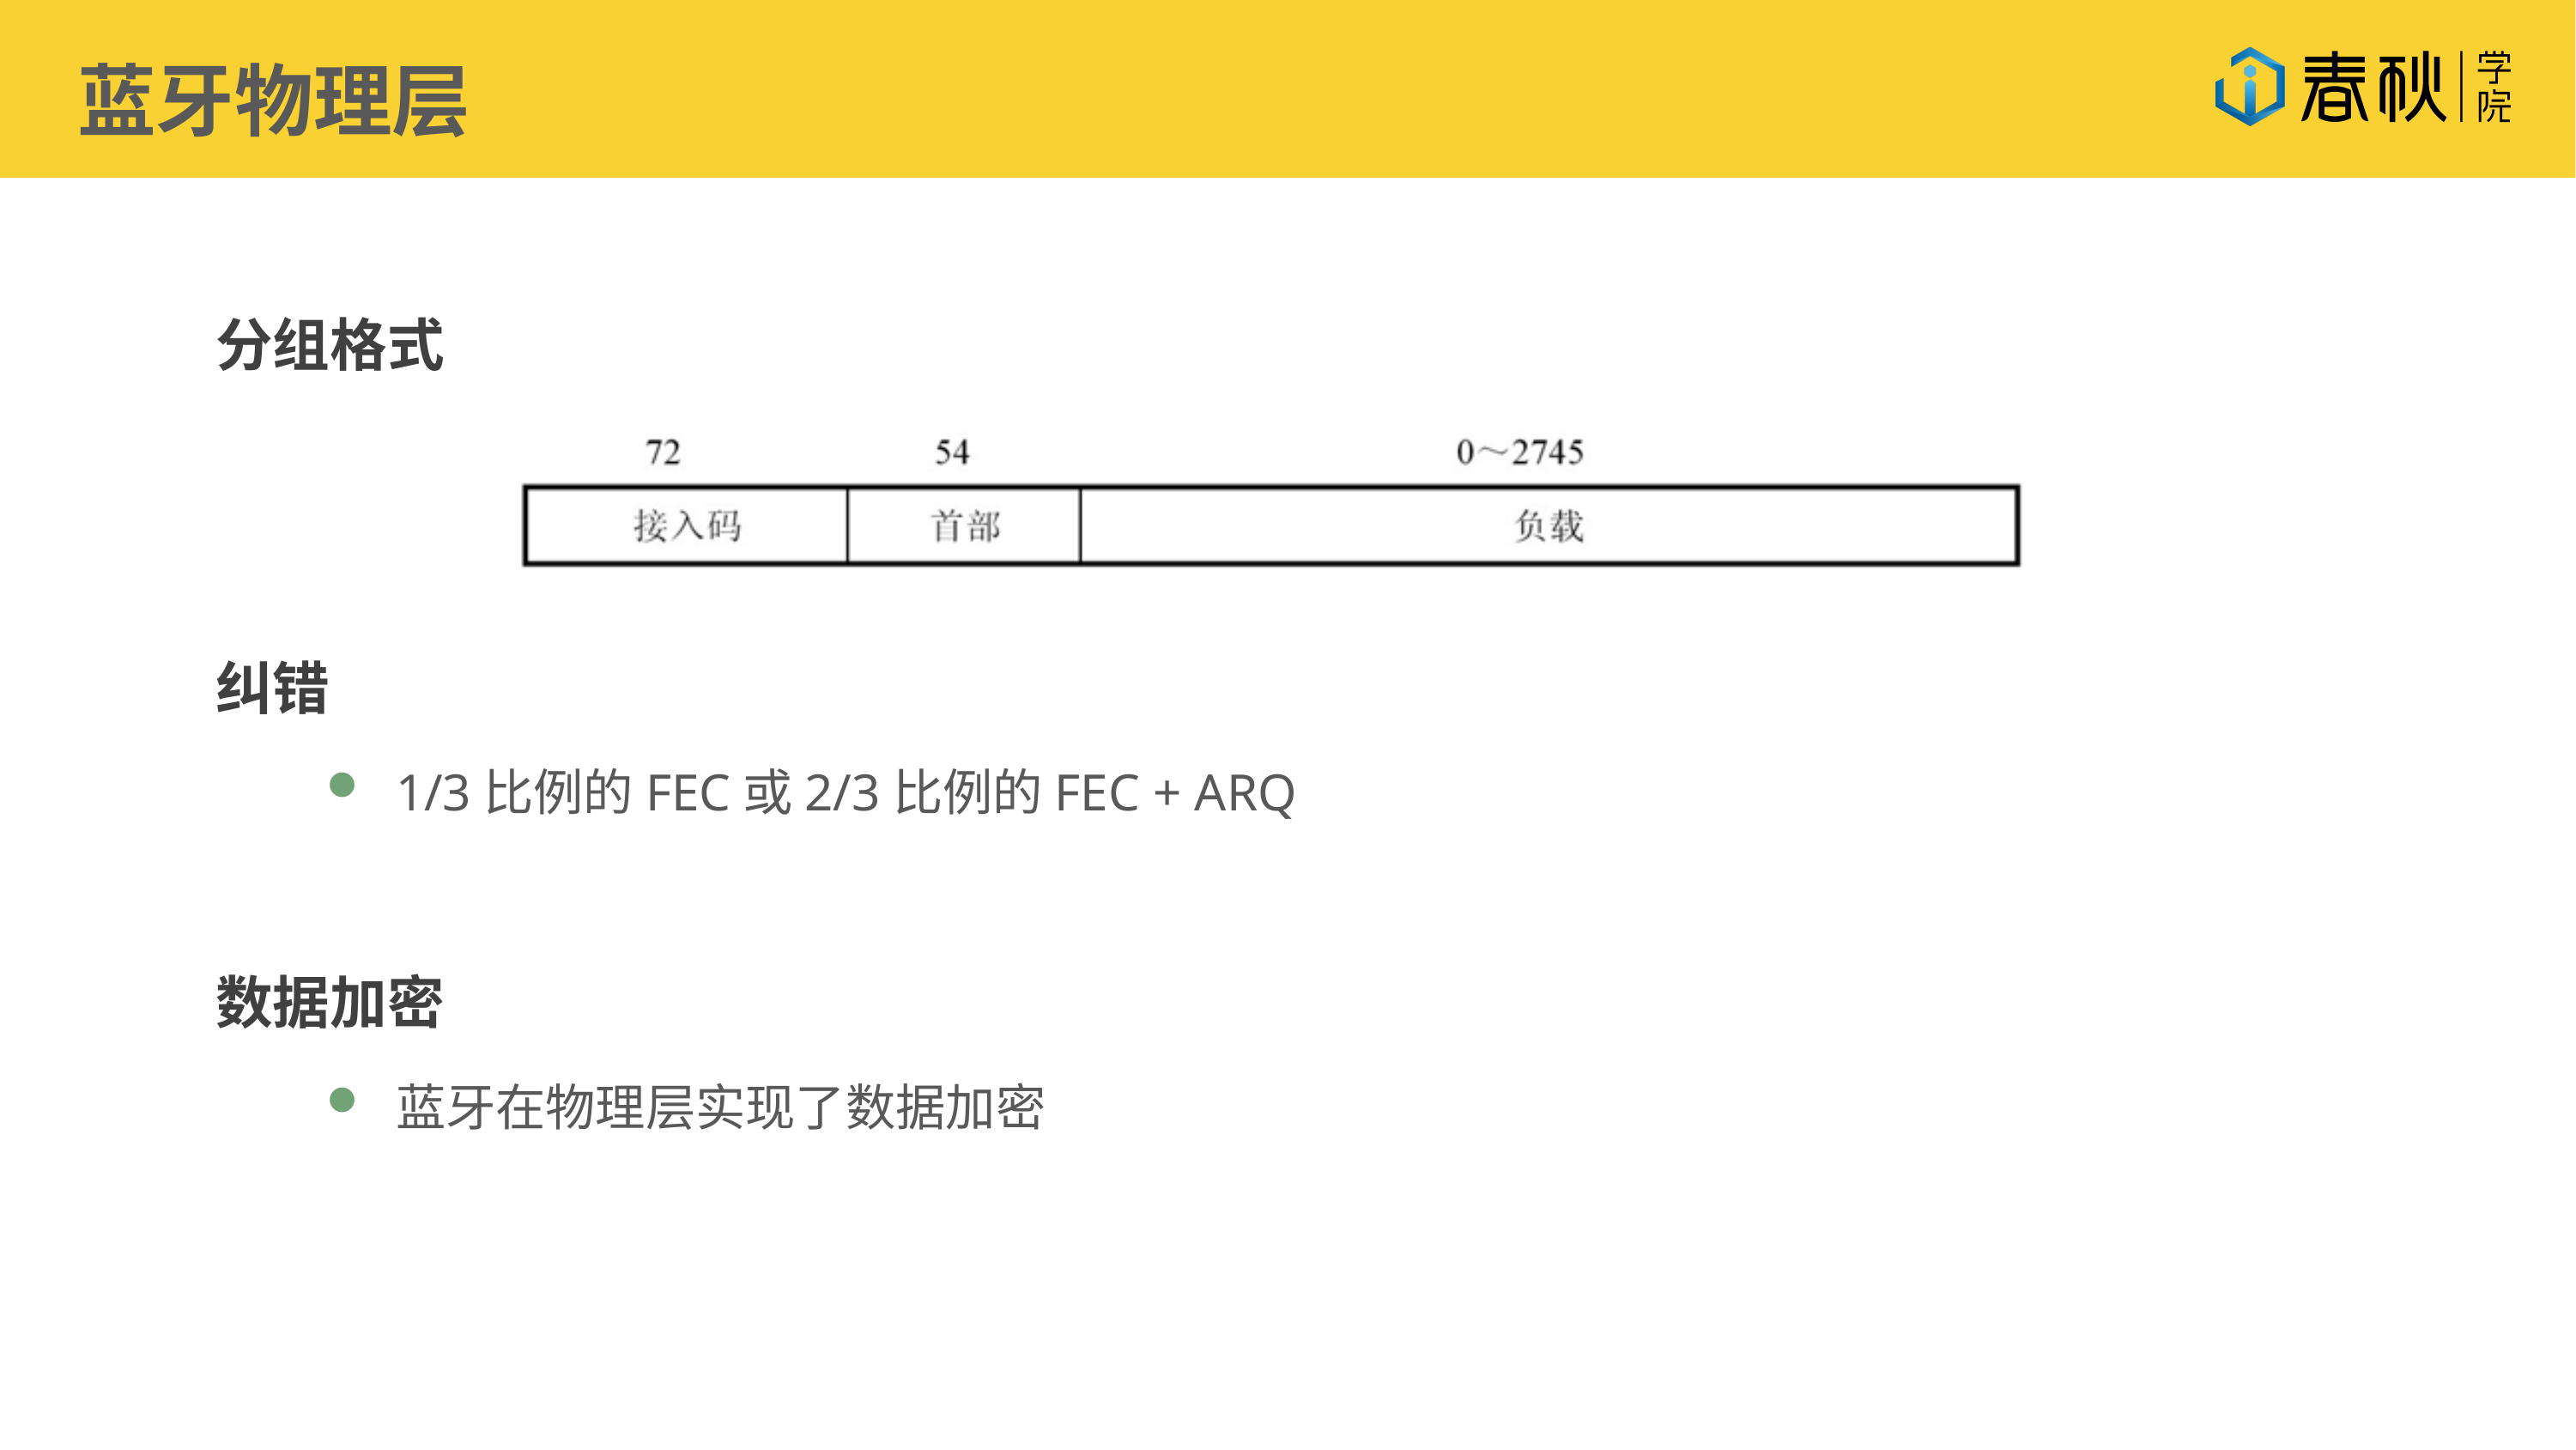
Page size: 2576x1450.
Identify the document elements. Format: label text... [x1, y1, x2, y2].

picture [0, 0, 2576, 263]
picture [506, 430, 2039, 585]
list 蓝牙物理层 [64, 45, 1112, 137]
list 分组格式 纠错 1/3比例的FEC或2/3比例的FEC + ARQ 数据加密 蓝牙在物理层实现了数据加密 [203, 268, 2100, 1202]
